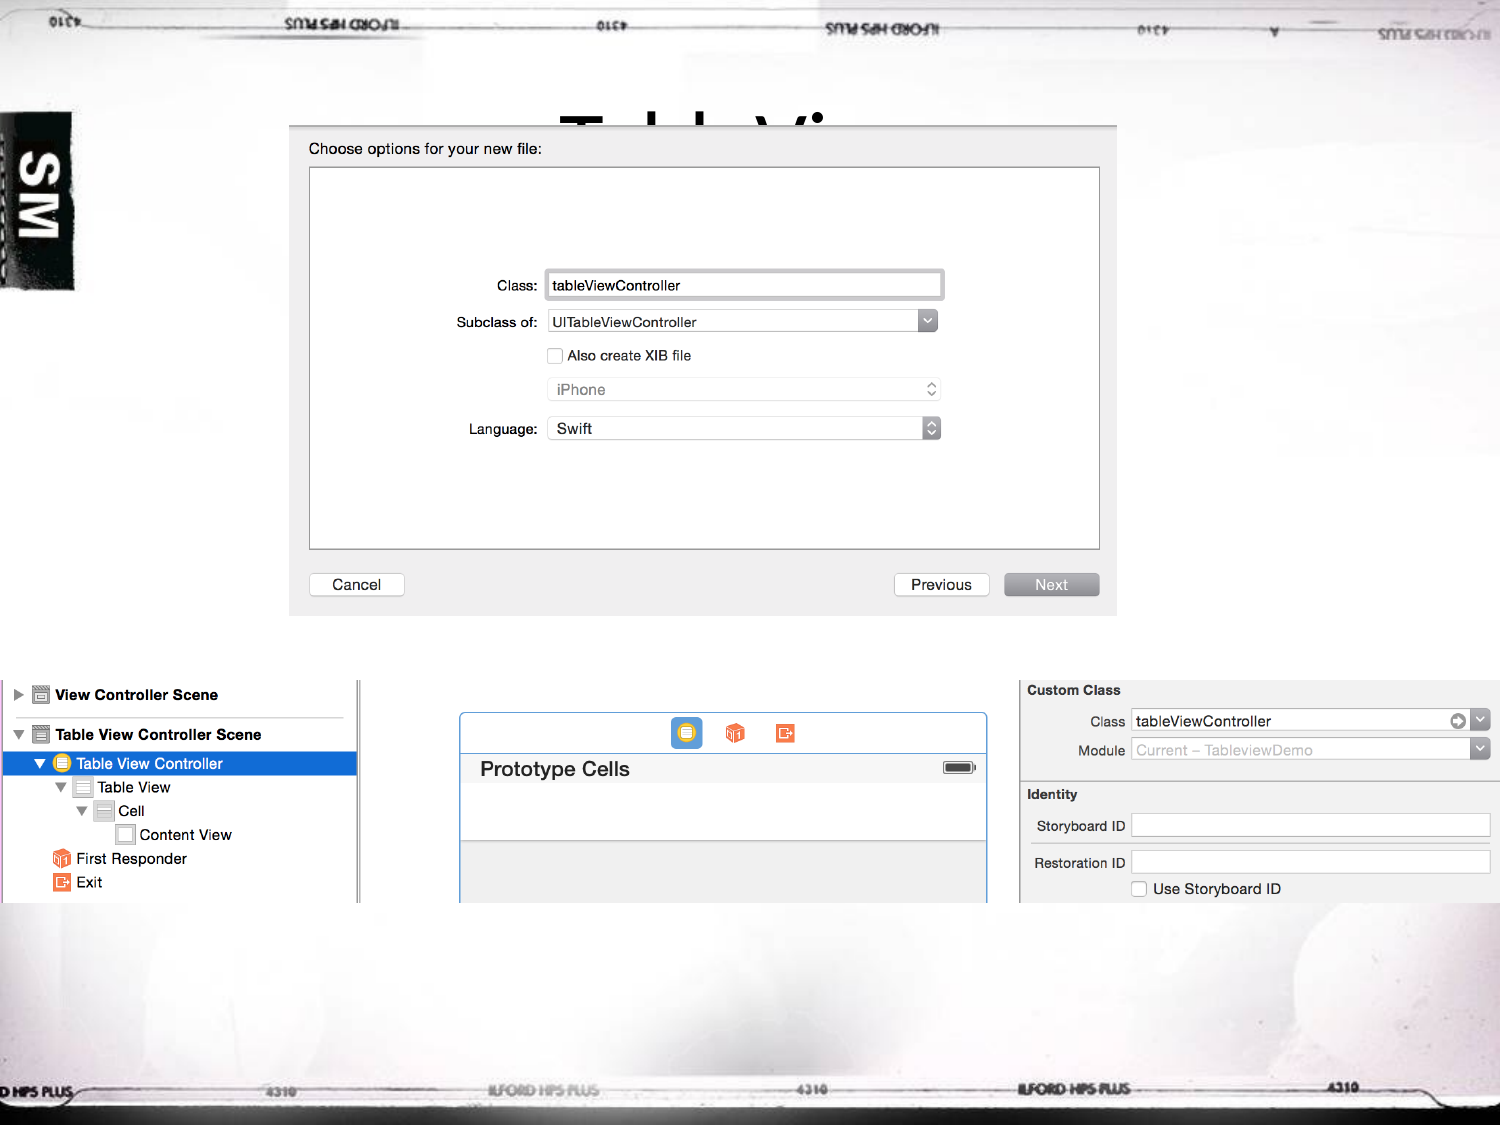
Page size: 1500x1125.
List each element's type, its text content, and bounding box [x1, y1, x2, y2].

title TableView [75, 45, 1425, 233]
picture [0, 0, 1500, 1125]
